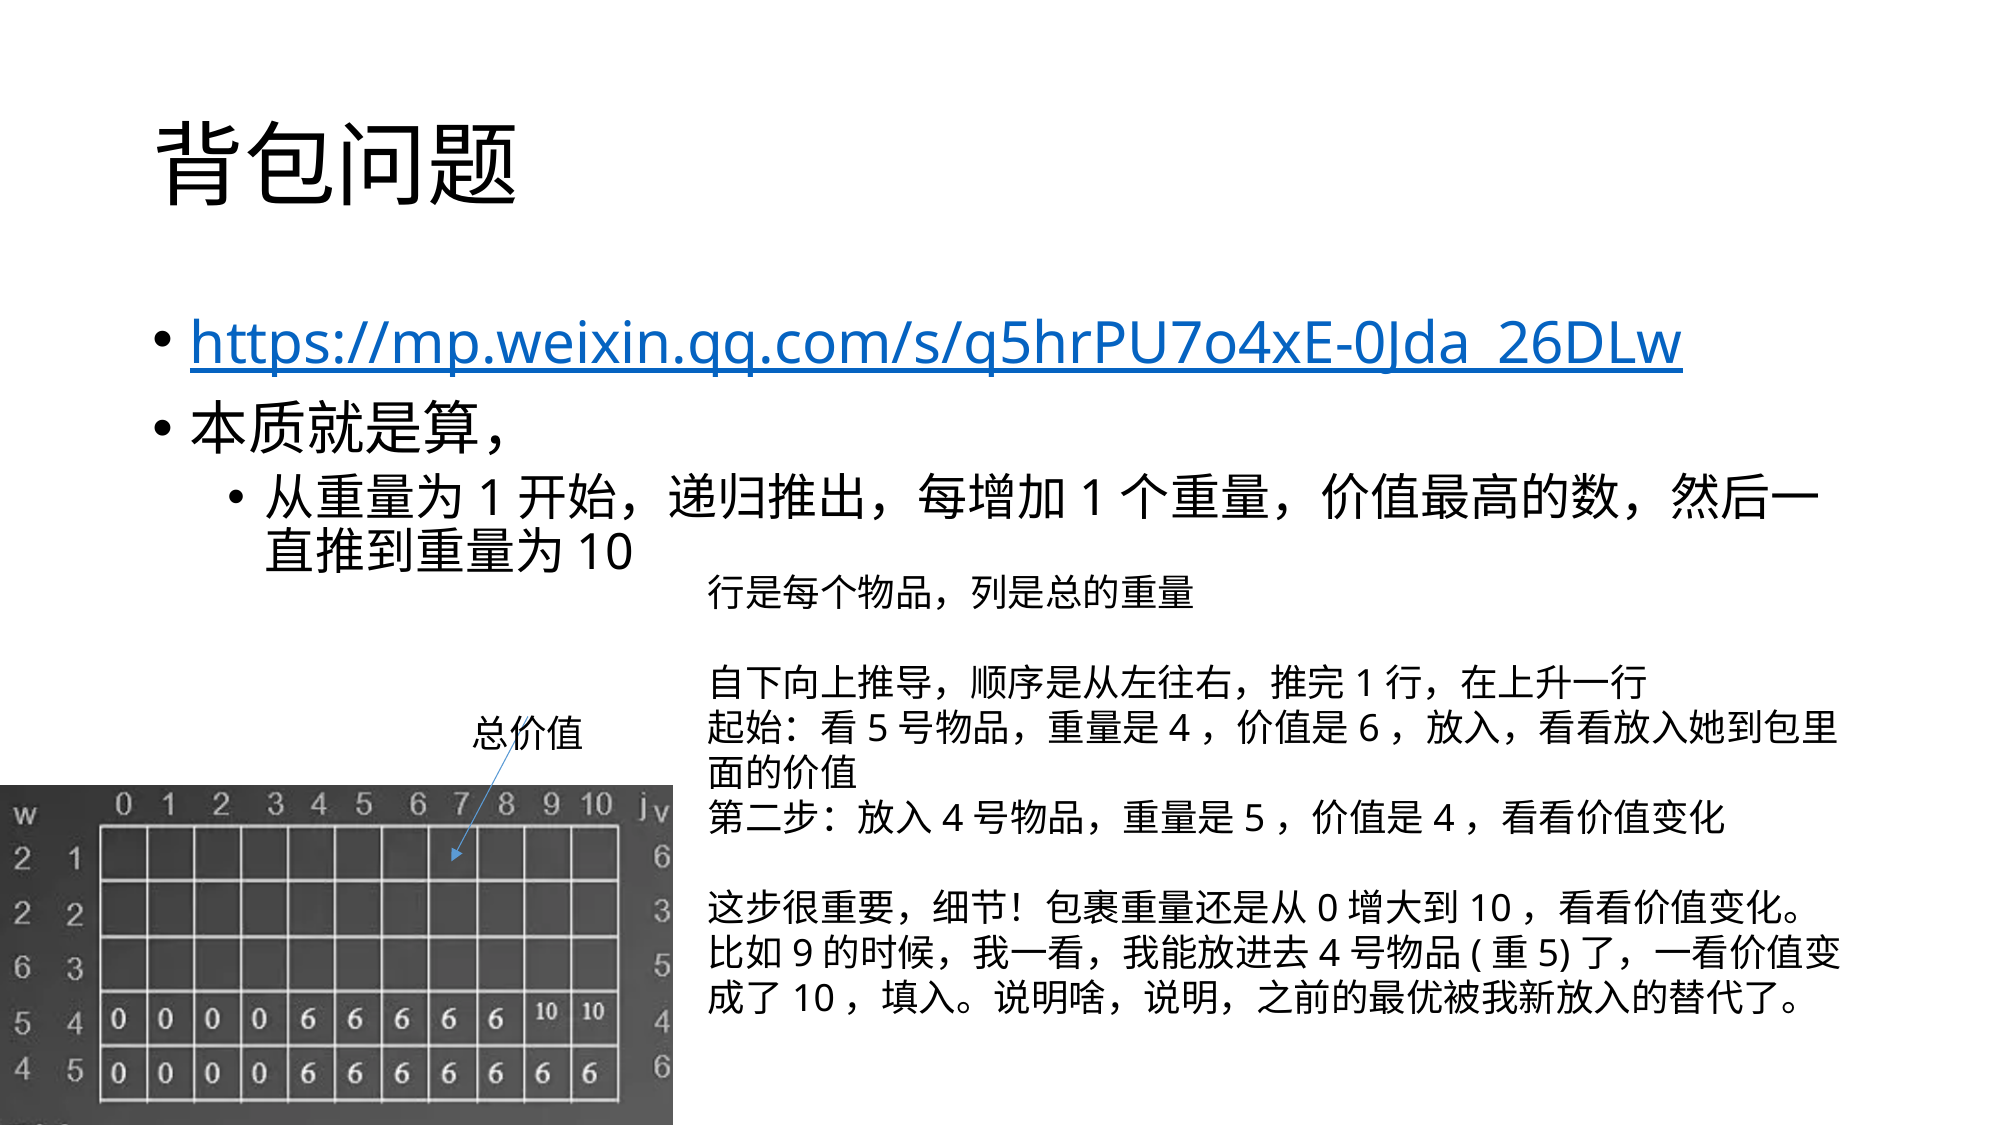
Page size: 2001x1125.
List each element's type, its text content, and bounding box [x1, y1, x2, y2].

list https://mp.weixin.qq.com/s/q5hrPU7o4xE-0Jda_26DLw 本质就是算， 从重量为1开始，递归推出，每增加1个重量，价值最高的数，然后一直推到重量为10 [137, 299, 1863, 1014]
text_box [0, 702, 673, 1125]
text_box 行是每个物品，列是总的重量 自下向上推导，顺序是从左往右，推完1行，在上升一行 起始：看5号物品，重量是4，价值是6，放入，看看放入她到包里面的价值 第二步：放入4号物品，重量是5，价值是4，看看价值变化 这步很重要，细节！包裹重量还是从0增大到10，看看价值变化。 比如9的时候，我一看，我能放进去4号物品(重5)了，一看价值变成了10，填入。说明啥，说明，之前的最优被我新放入的替代了。 [693, 561, 1868, 1027]
title 背包问题 [137, 59, 1863, 278]
